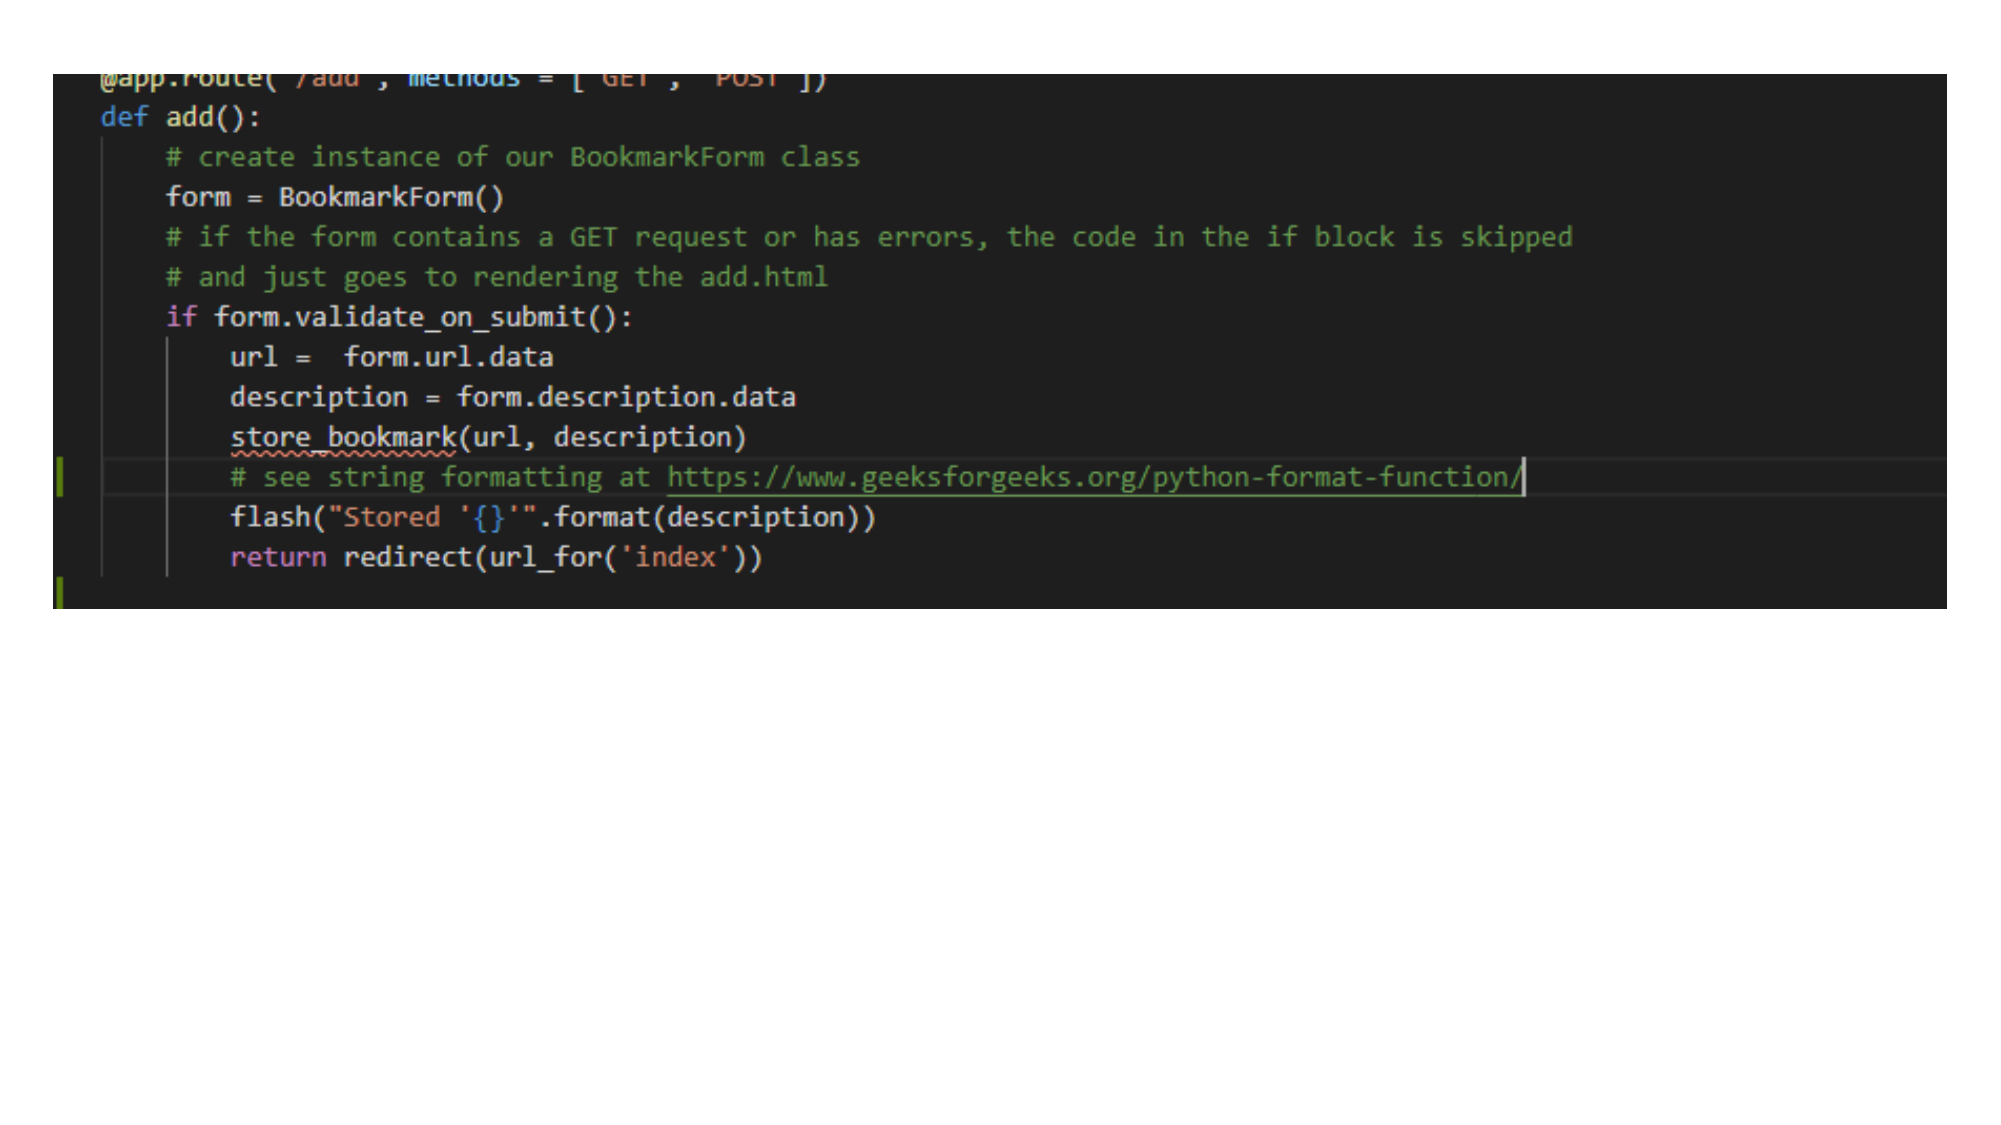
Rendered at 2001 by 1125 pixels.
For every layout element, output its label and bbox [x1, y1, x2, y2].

picture [52, 74, 1947, 609]
